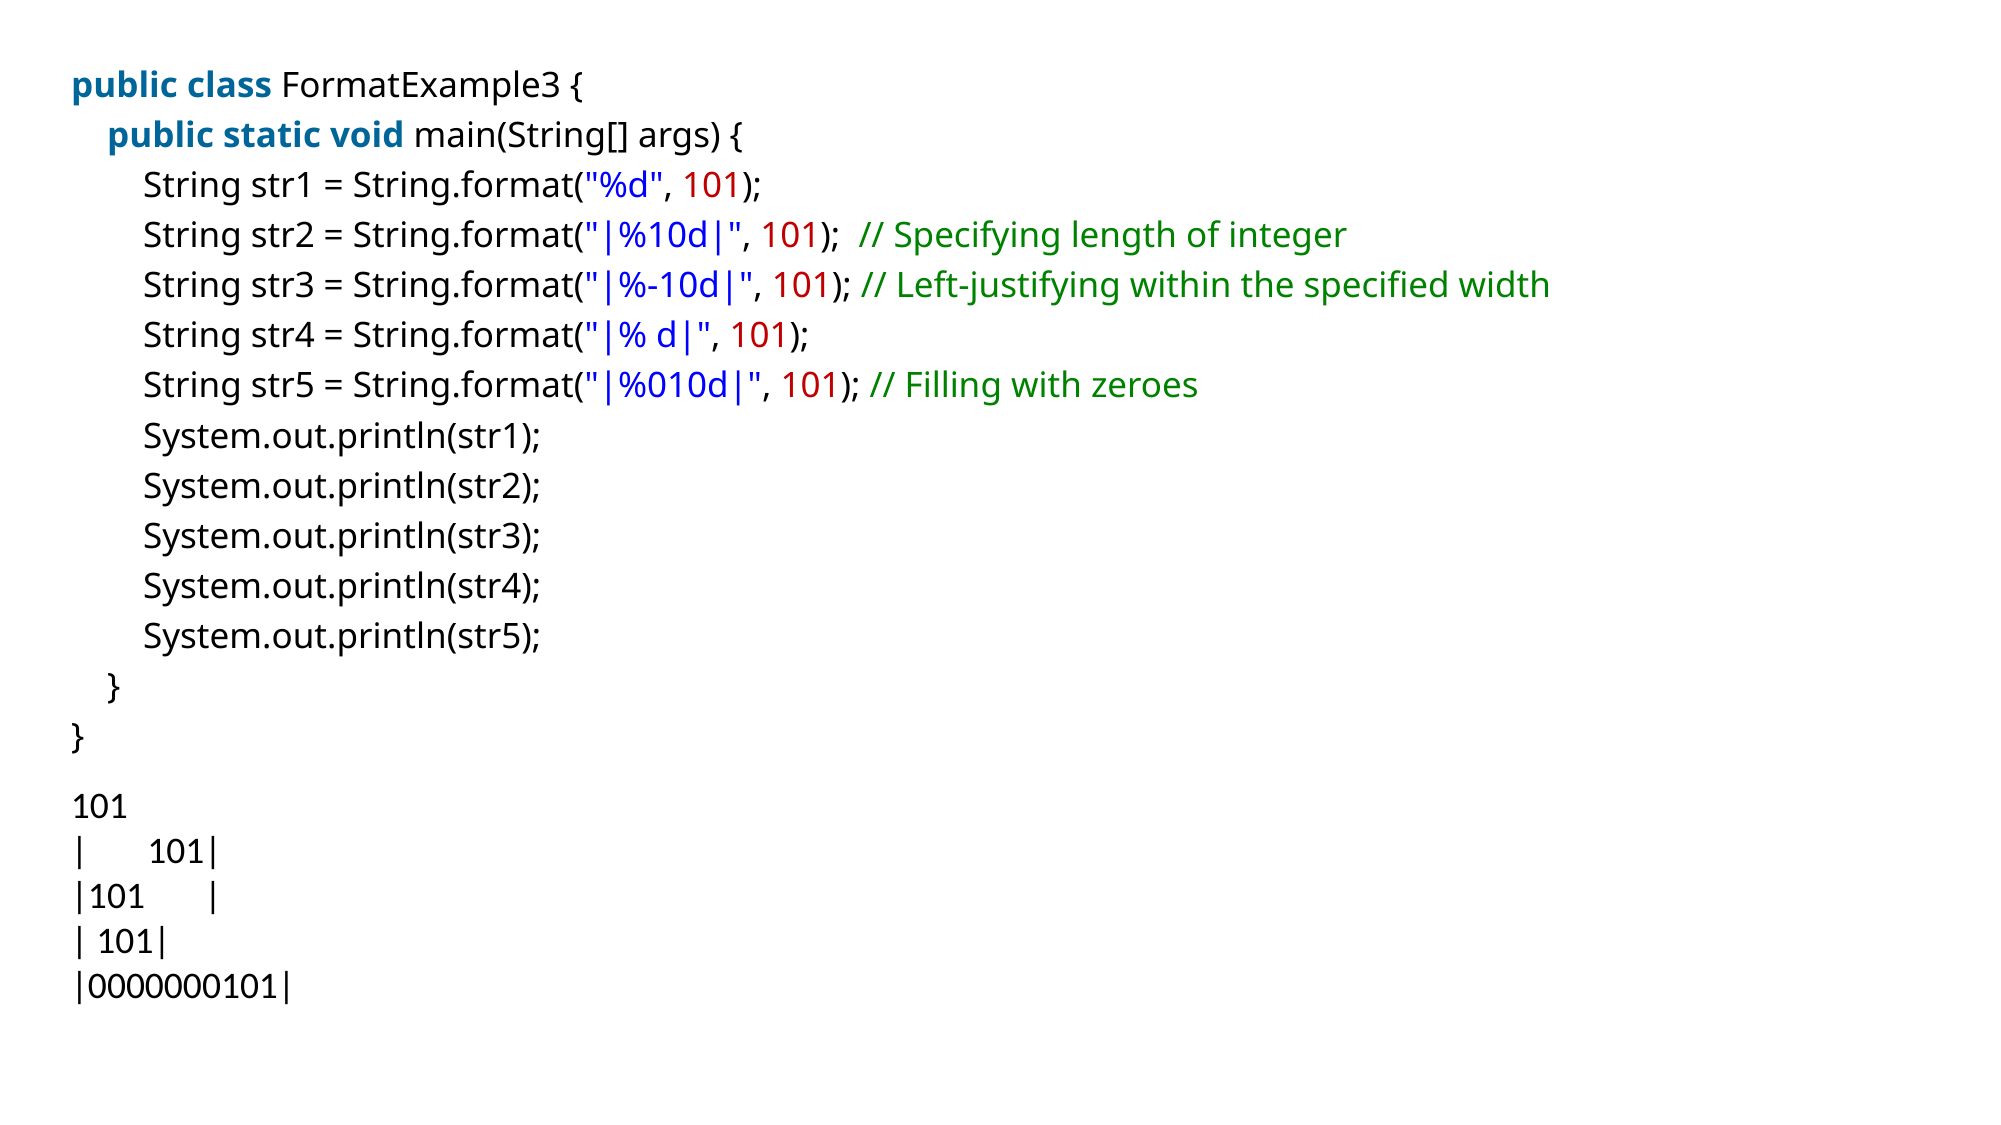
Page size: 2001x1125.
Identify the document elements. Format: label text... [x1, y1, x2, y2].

text_box 101 | 101| |101 | | 101| |0000000101| [56, 773, 1056, 1013]
list public class FormatExample3 { public static void main(String[] args) { String str1 = String.format("%d", 101); String str2 = String.format("|%10d|", 101); // Specifying length of integer String str3 = String.format("|%-10d|", 101); // Left-justifying within the specified width String str4 = String.format("|% d|", 101); String str5 = String.format("|%010d|", 101); // Filling with zeroes System.out.println(str1); System.out.println(str2); System.out.println(str3); System.out.println(str4); System.out.println(str5); } } [56, 59, 1781, 774]
